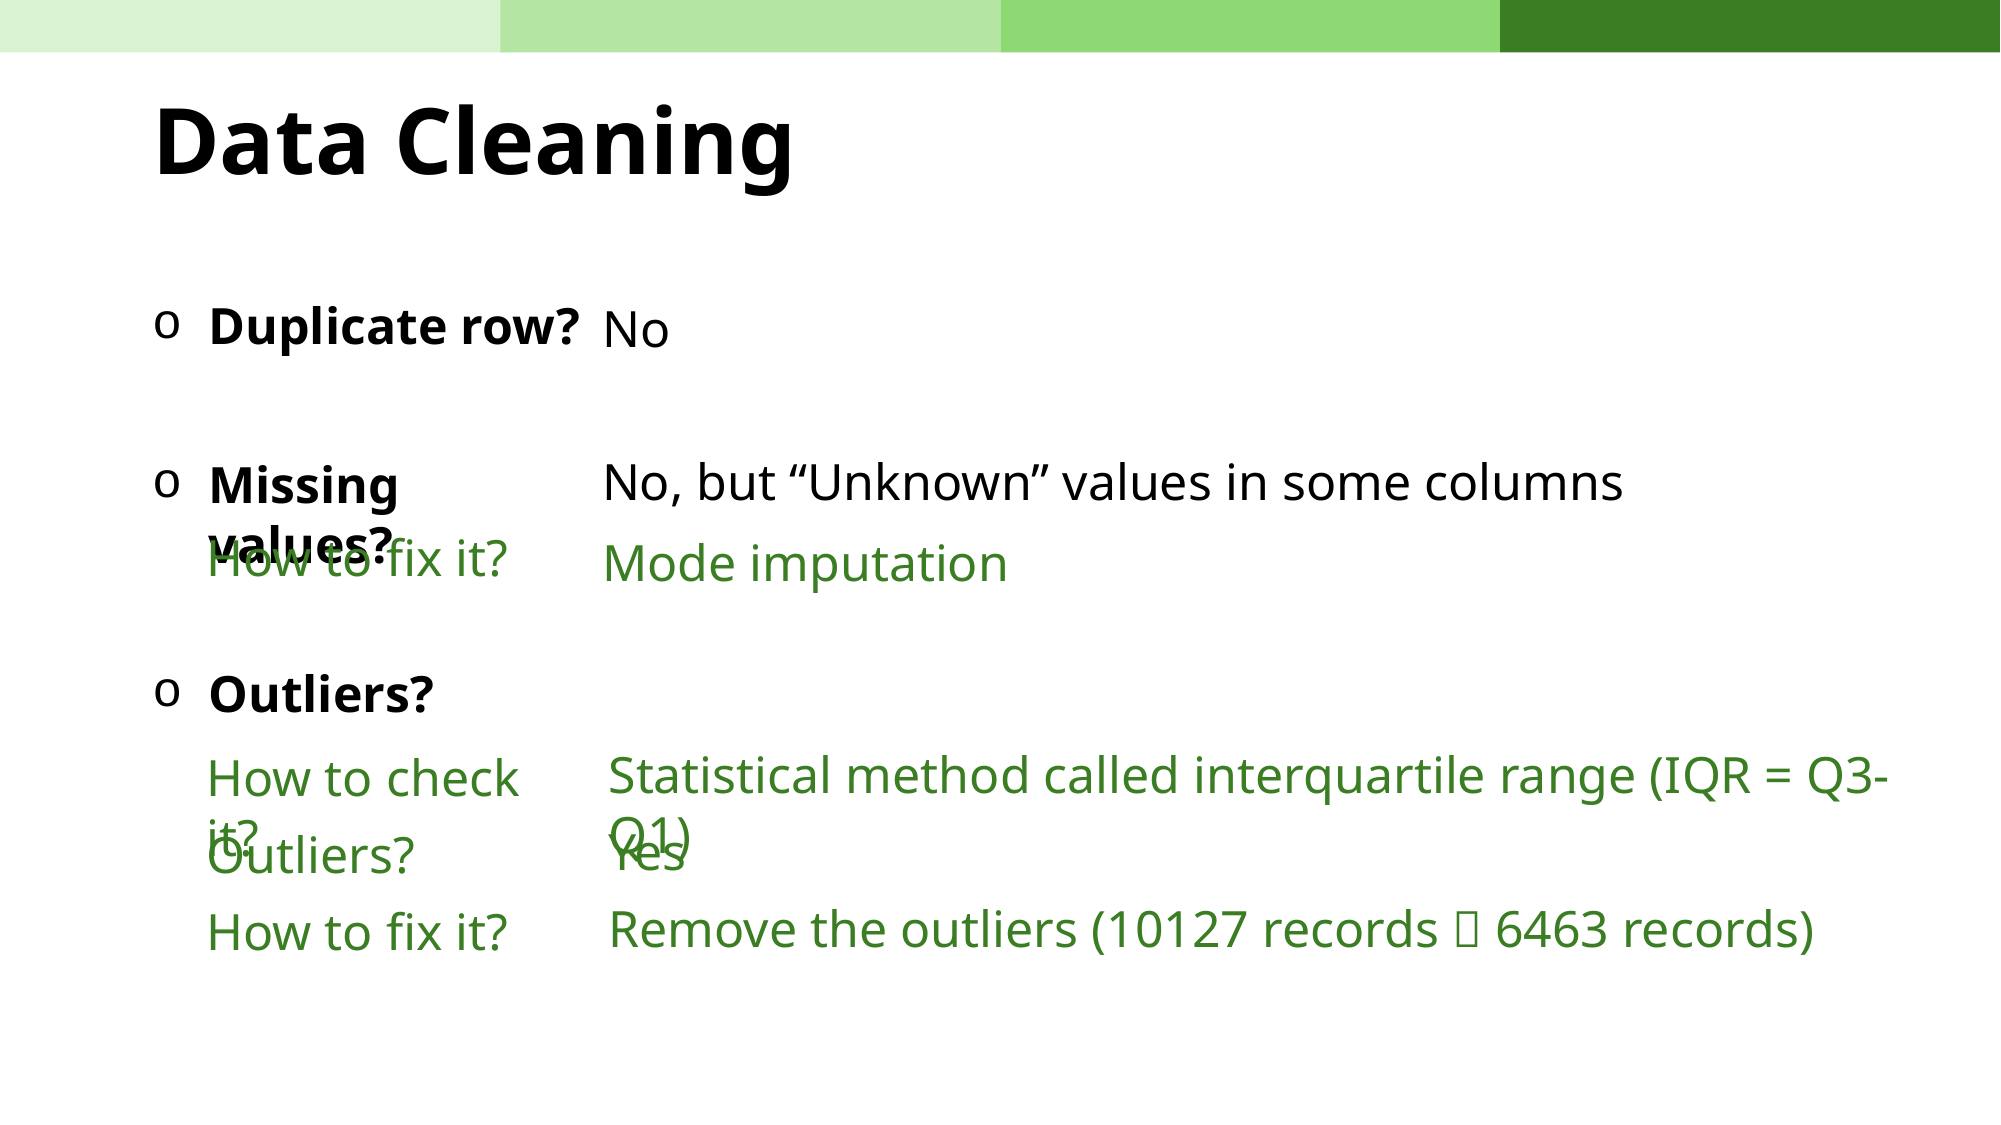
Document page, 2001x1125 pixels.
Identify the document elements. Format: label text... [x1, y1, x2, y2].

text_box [136, 287, 1145, 367]
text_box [136, 654, 1941, 970]
text_box Data Cleaning [137, 59, 1863, 230]
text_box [136, 442, 1680, 601]
